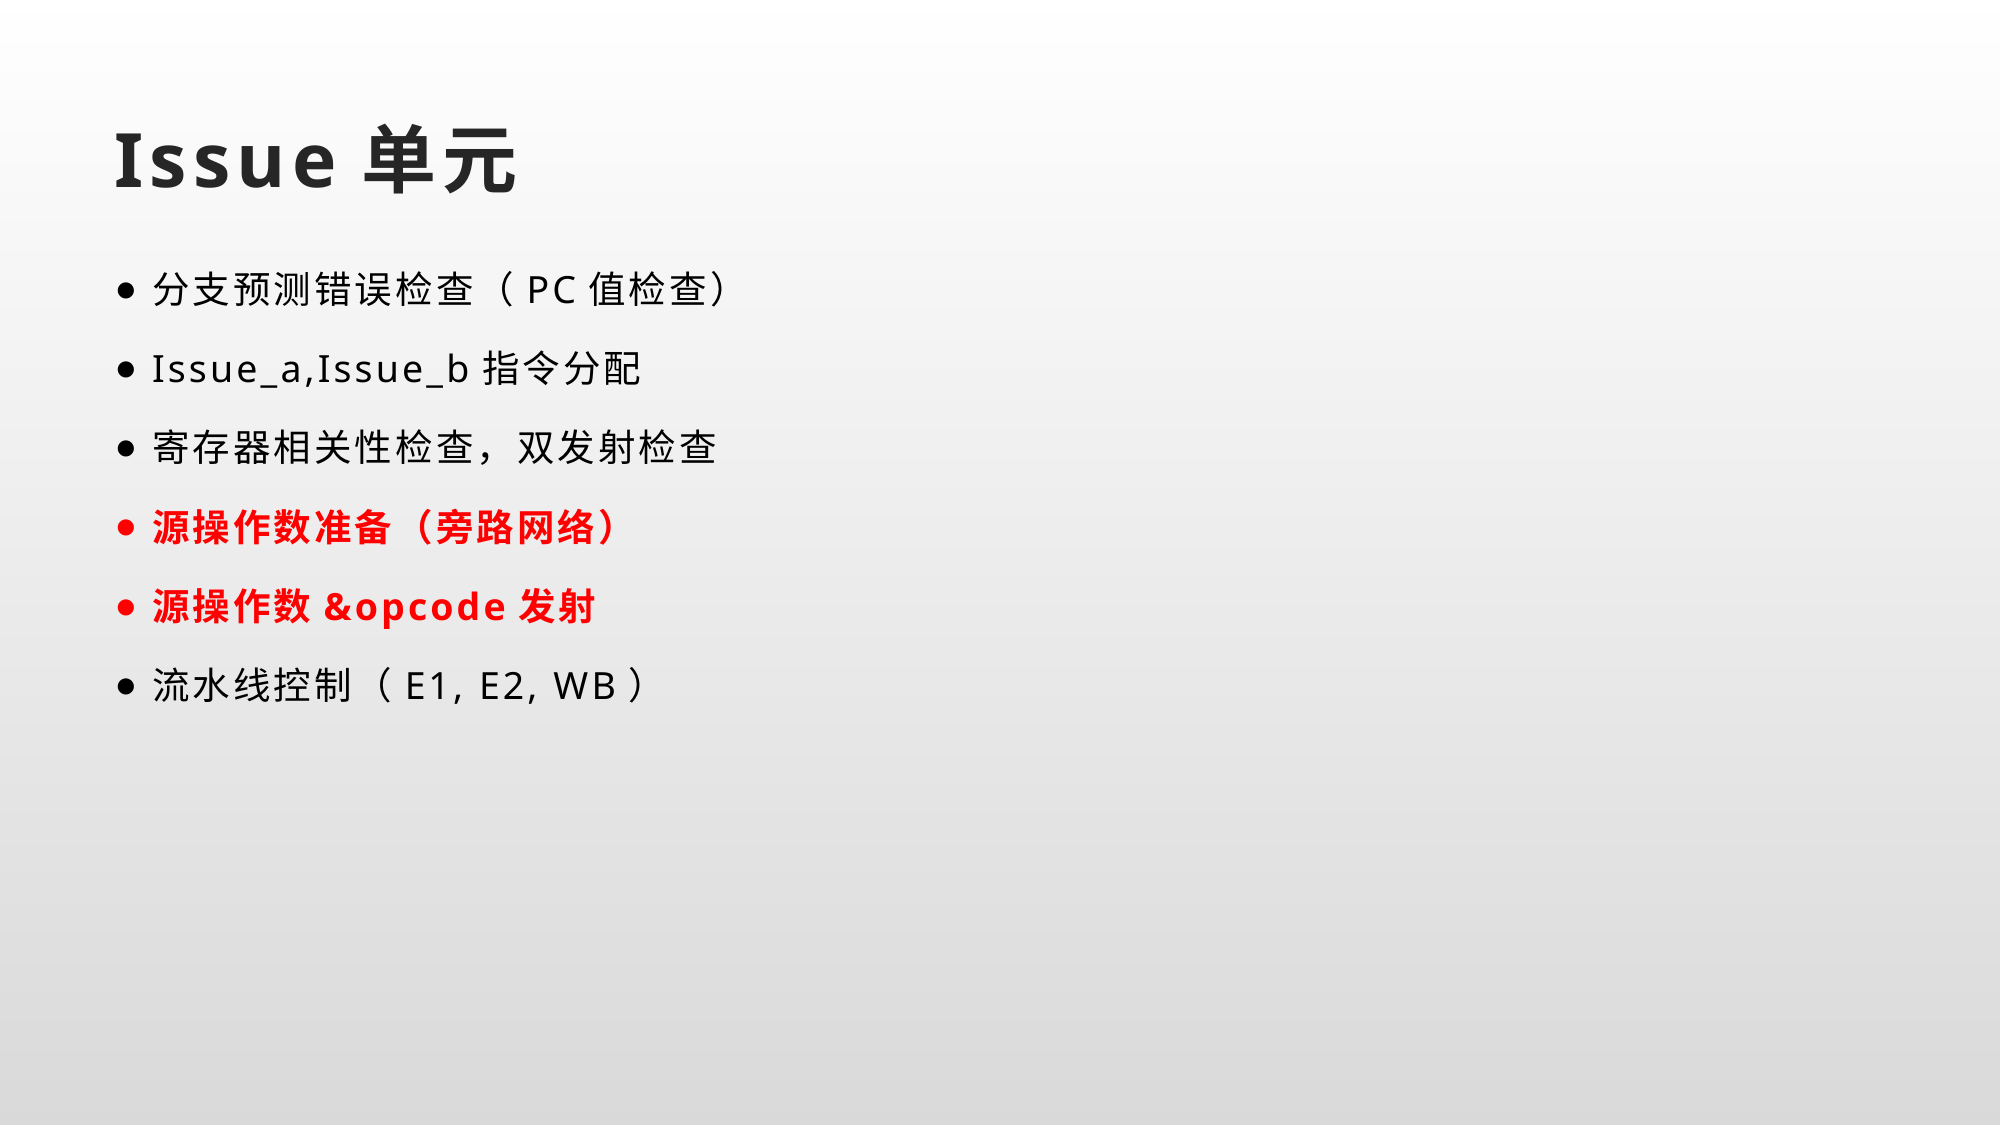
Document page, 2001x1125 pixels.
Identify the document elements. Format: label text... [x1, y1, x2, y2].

list 分支预测错误检查（PC值检查） Issue_a,Issue_b指令分配 寄存器相关性检查，双发射检查 源操作数准备（旁路网络） 源操作数&opcode发射 流水线控制（E1, E2, WB） [99, 244, 1900, 1026]
title Issue单元 [99, 99, 1900, 216]
